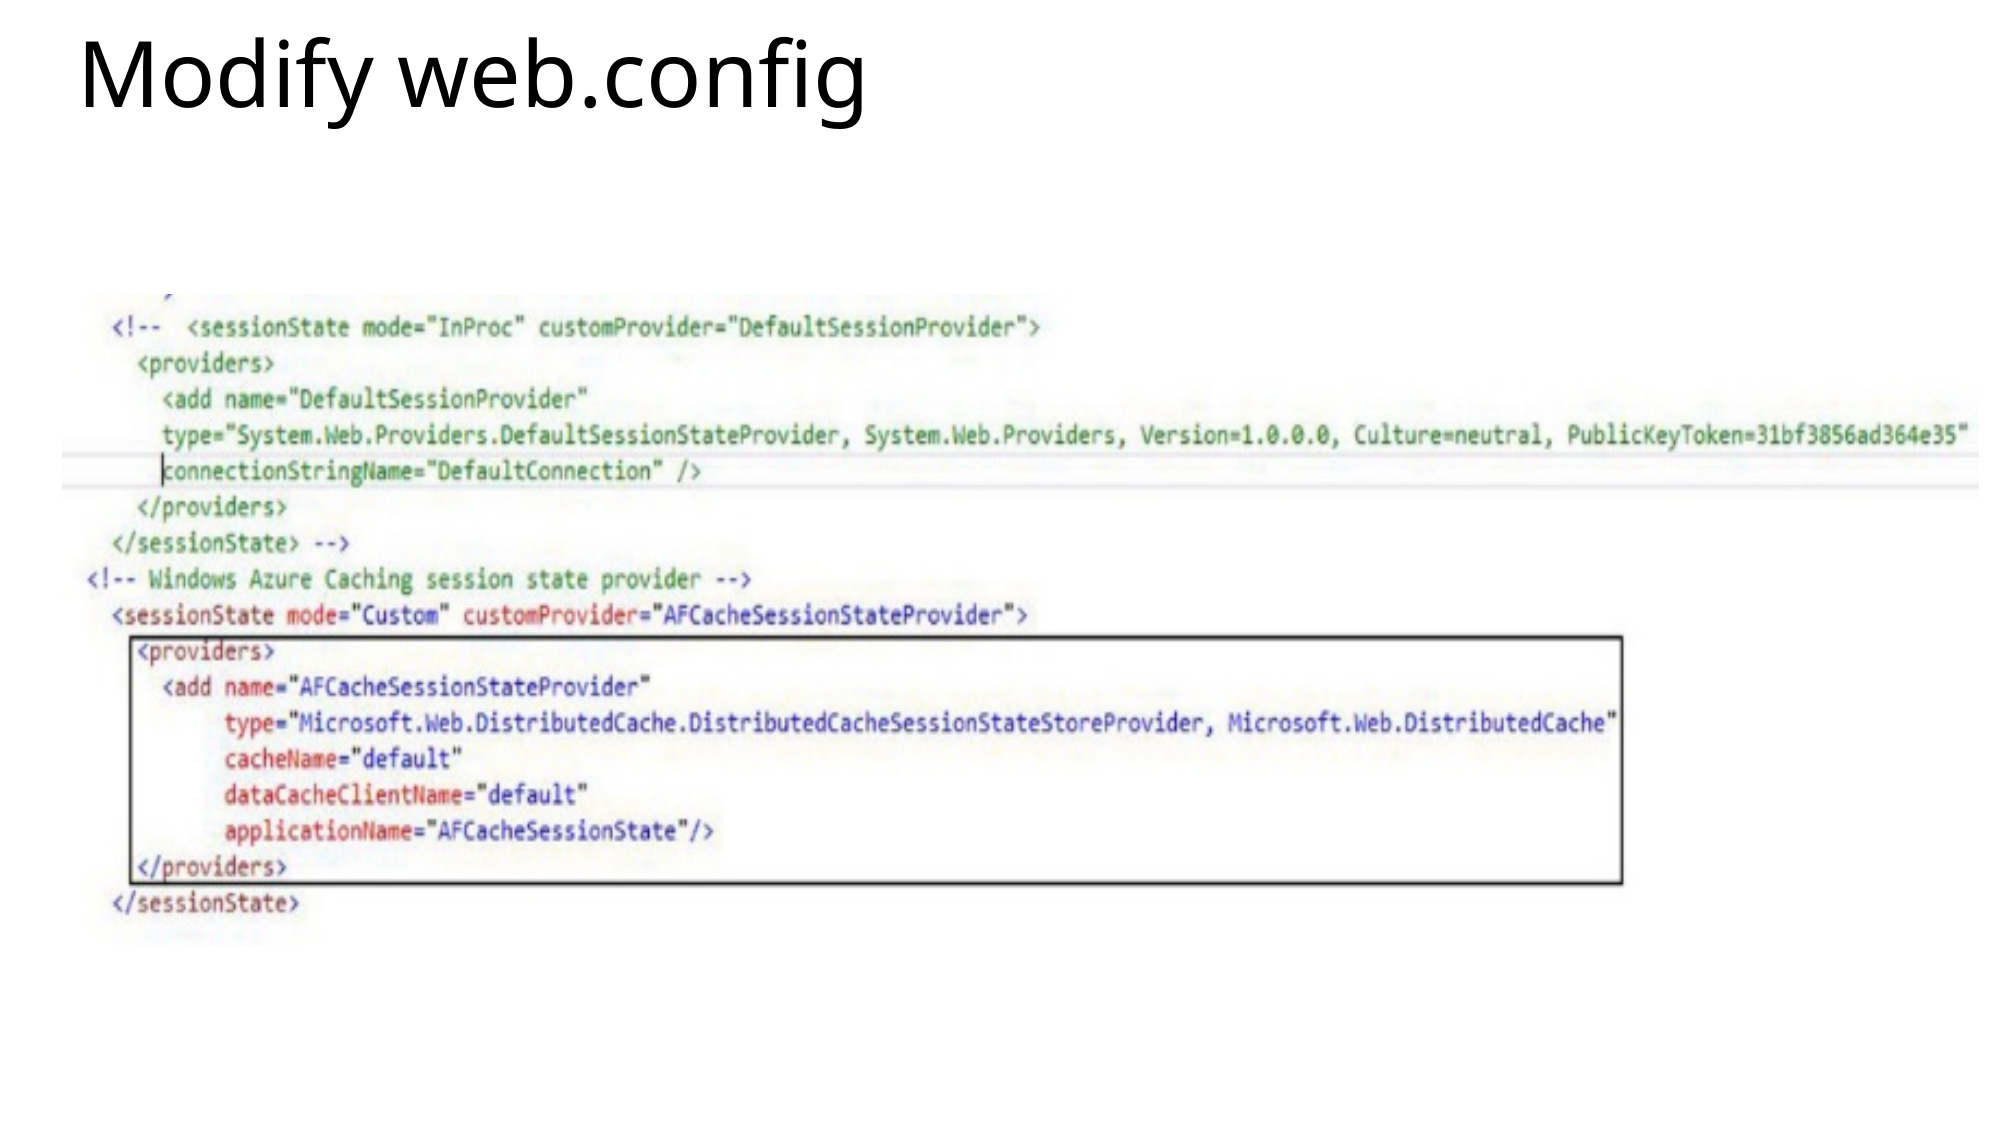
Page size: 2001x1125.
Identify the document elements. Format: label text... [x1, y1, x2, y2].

picture [61, 294, 1979, 946]
title Modify web.config [62, 29, 1953, 205]
